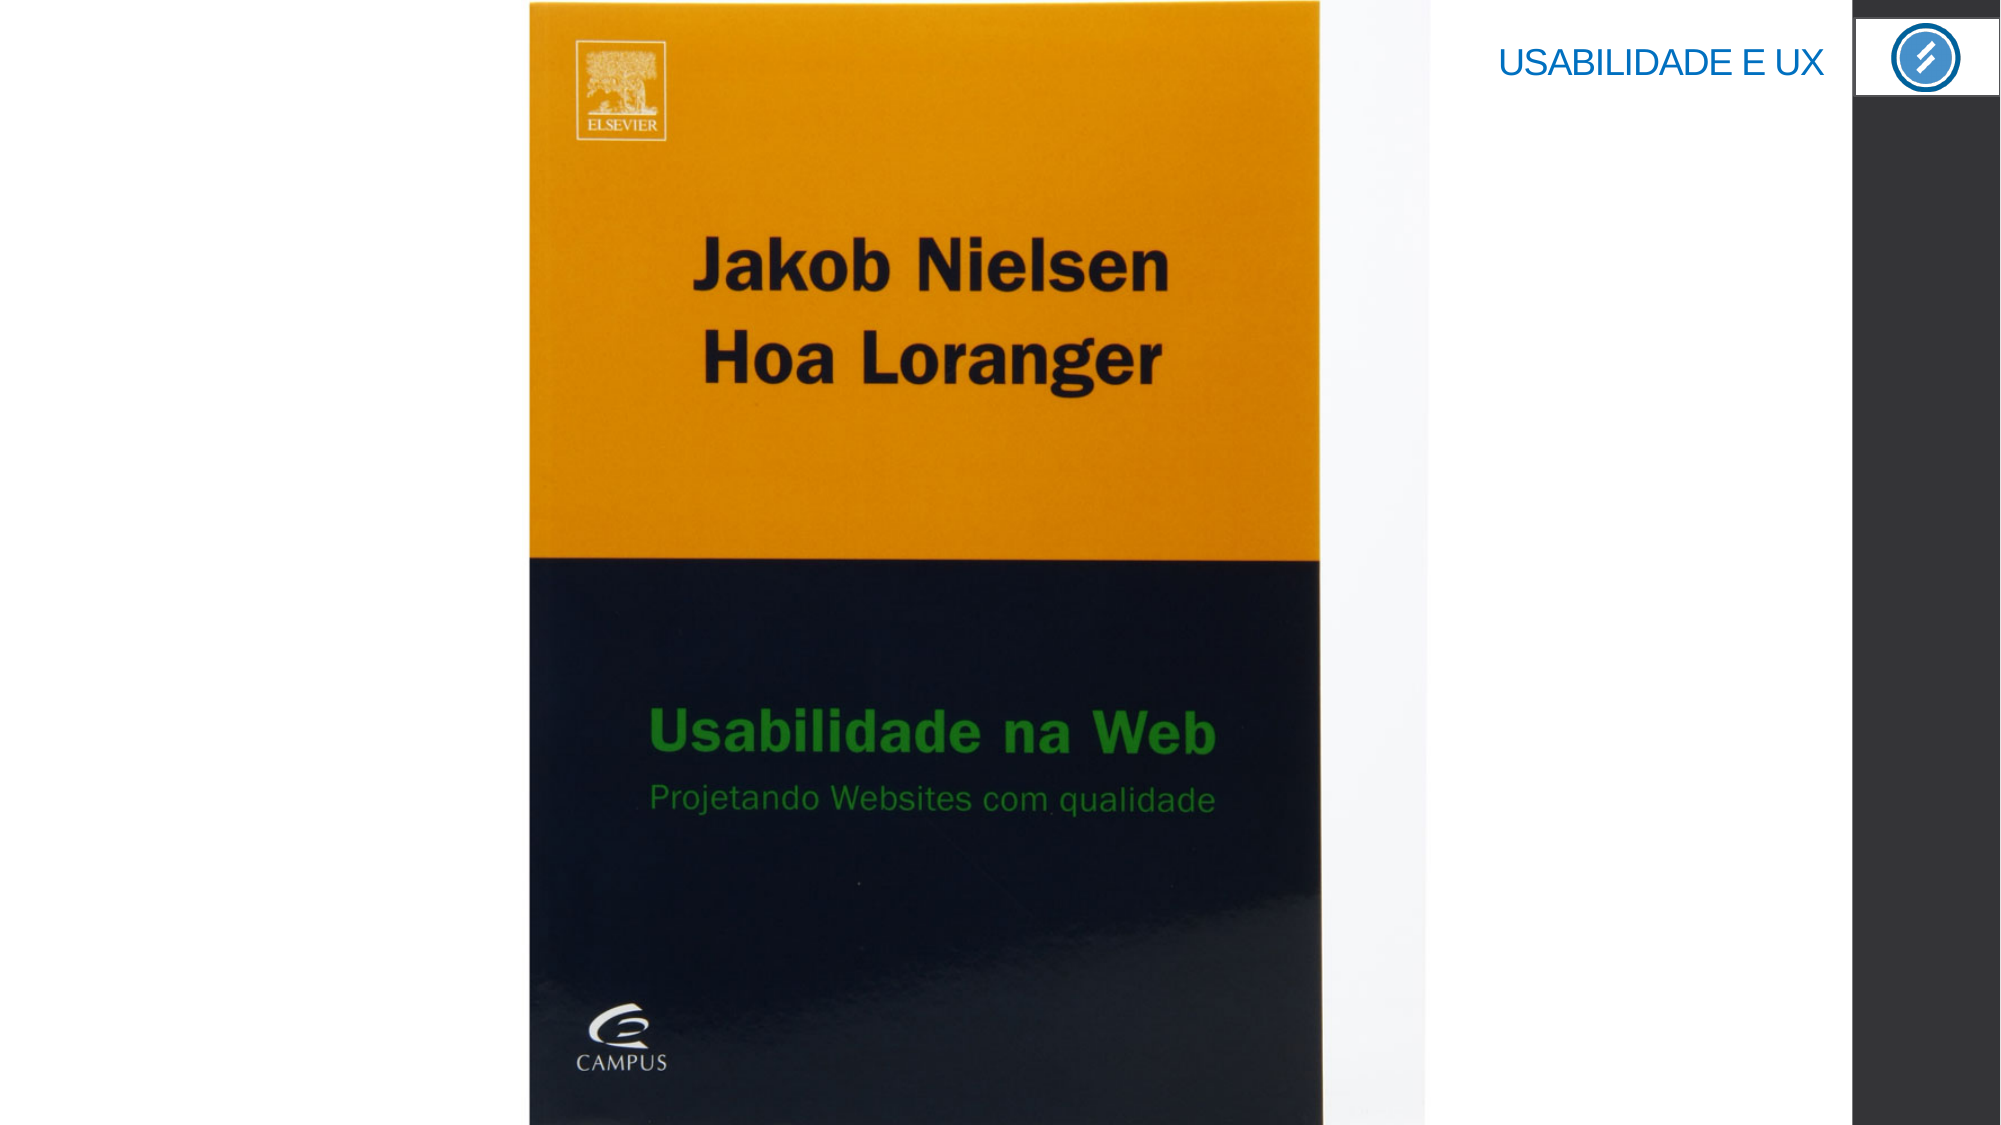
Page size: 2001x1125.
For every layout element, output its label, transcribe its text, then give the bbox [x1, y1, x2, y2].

picture [1890, 23, 1963, 93]
text_box [1853, 17, 2000, 97]
picture [349, 0, 1476, 1125]
title Usabilidade e ux [1481, 29, 1841, 91]
